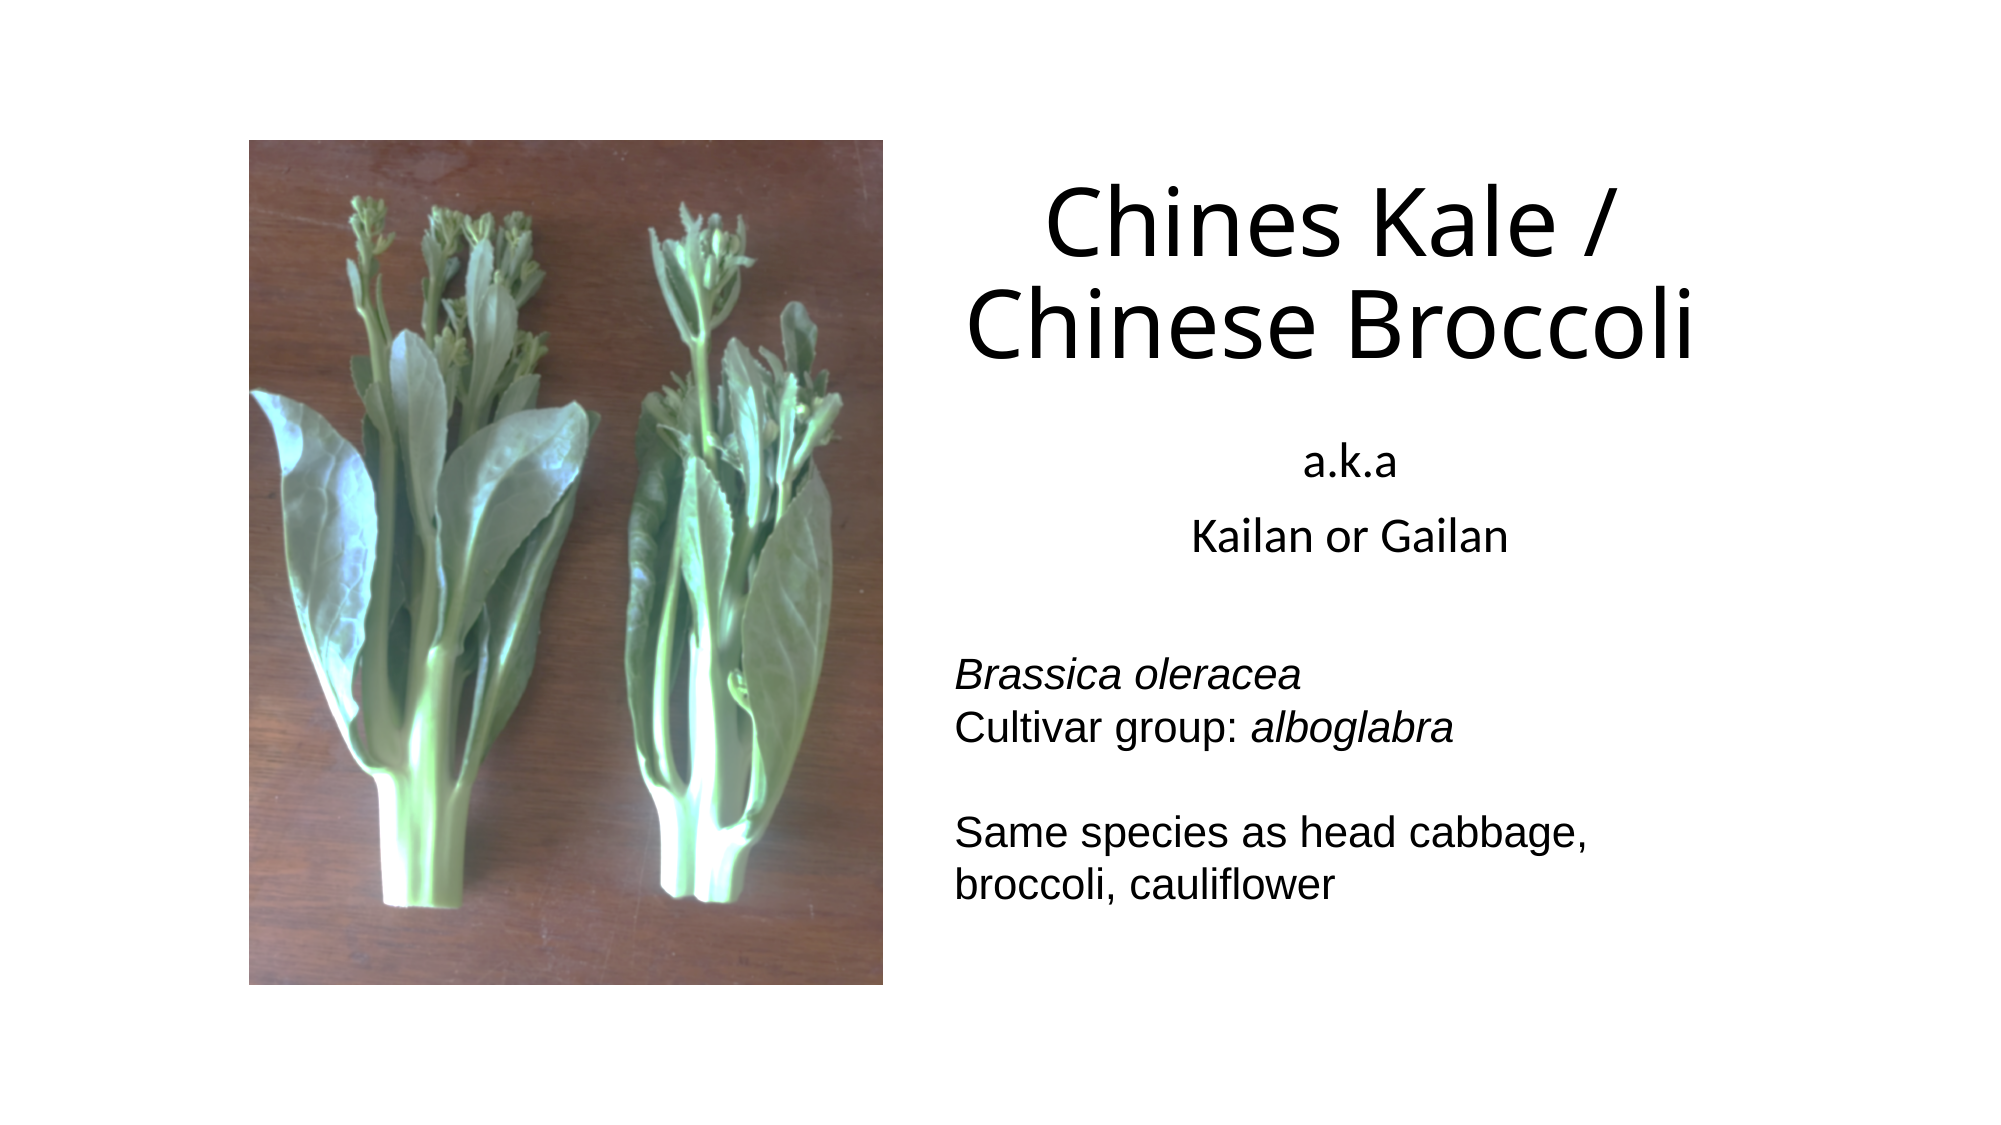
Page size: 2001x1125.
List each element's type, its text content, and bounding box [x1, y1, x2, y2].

picture [249, 140, 883, 985]
title Chines Kale / Chinese Broccoli [939, 162, 1723, 387]
subtitle a.k.a Kailan or Gailan [1076, 426, 1625, 638]
text_box Brassica oleracea Cultivar group: alboglabra Same species as head cabbage, broccoli, cauliflower [939, 638, 1625, 969]
